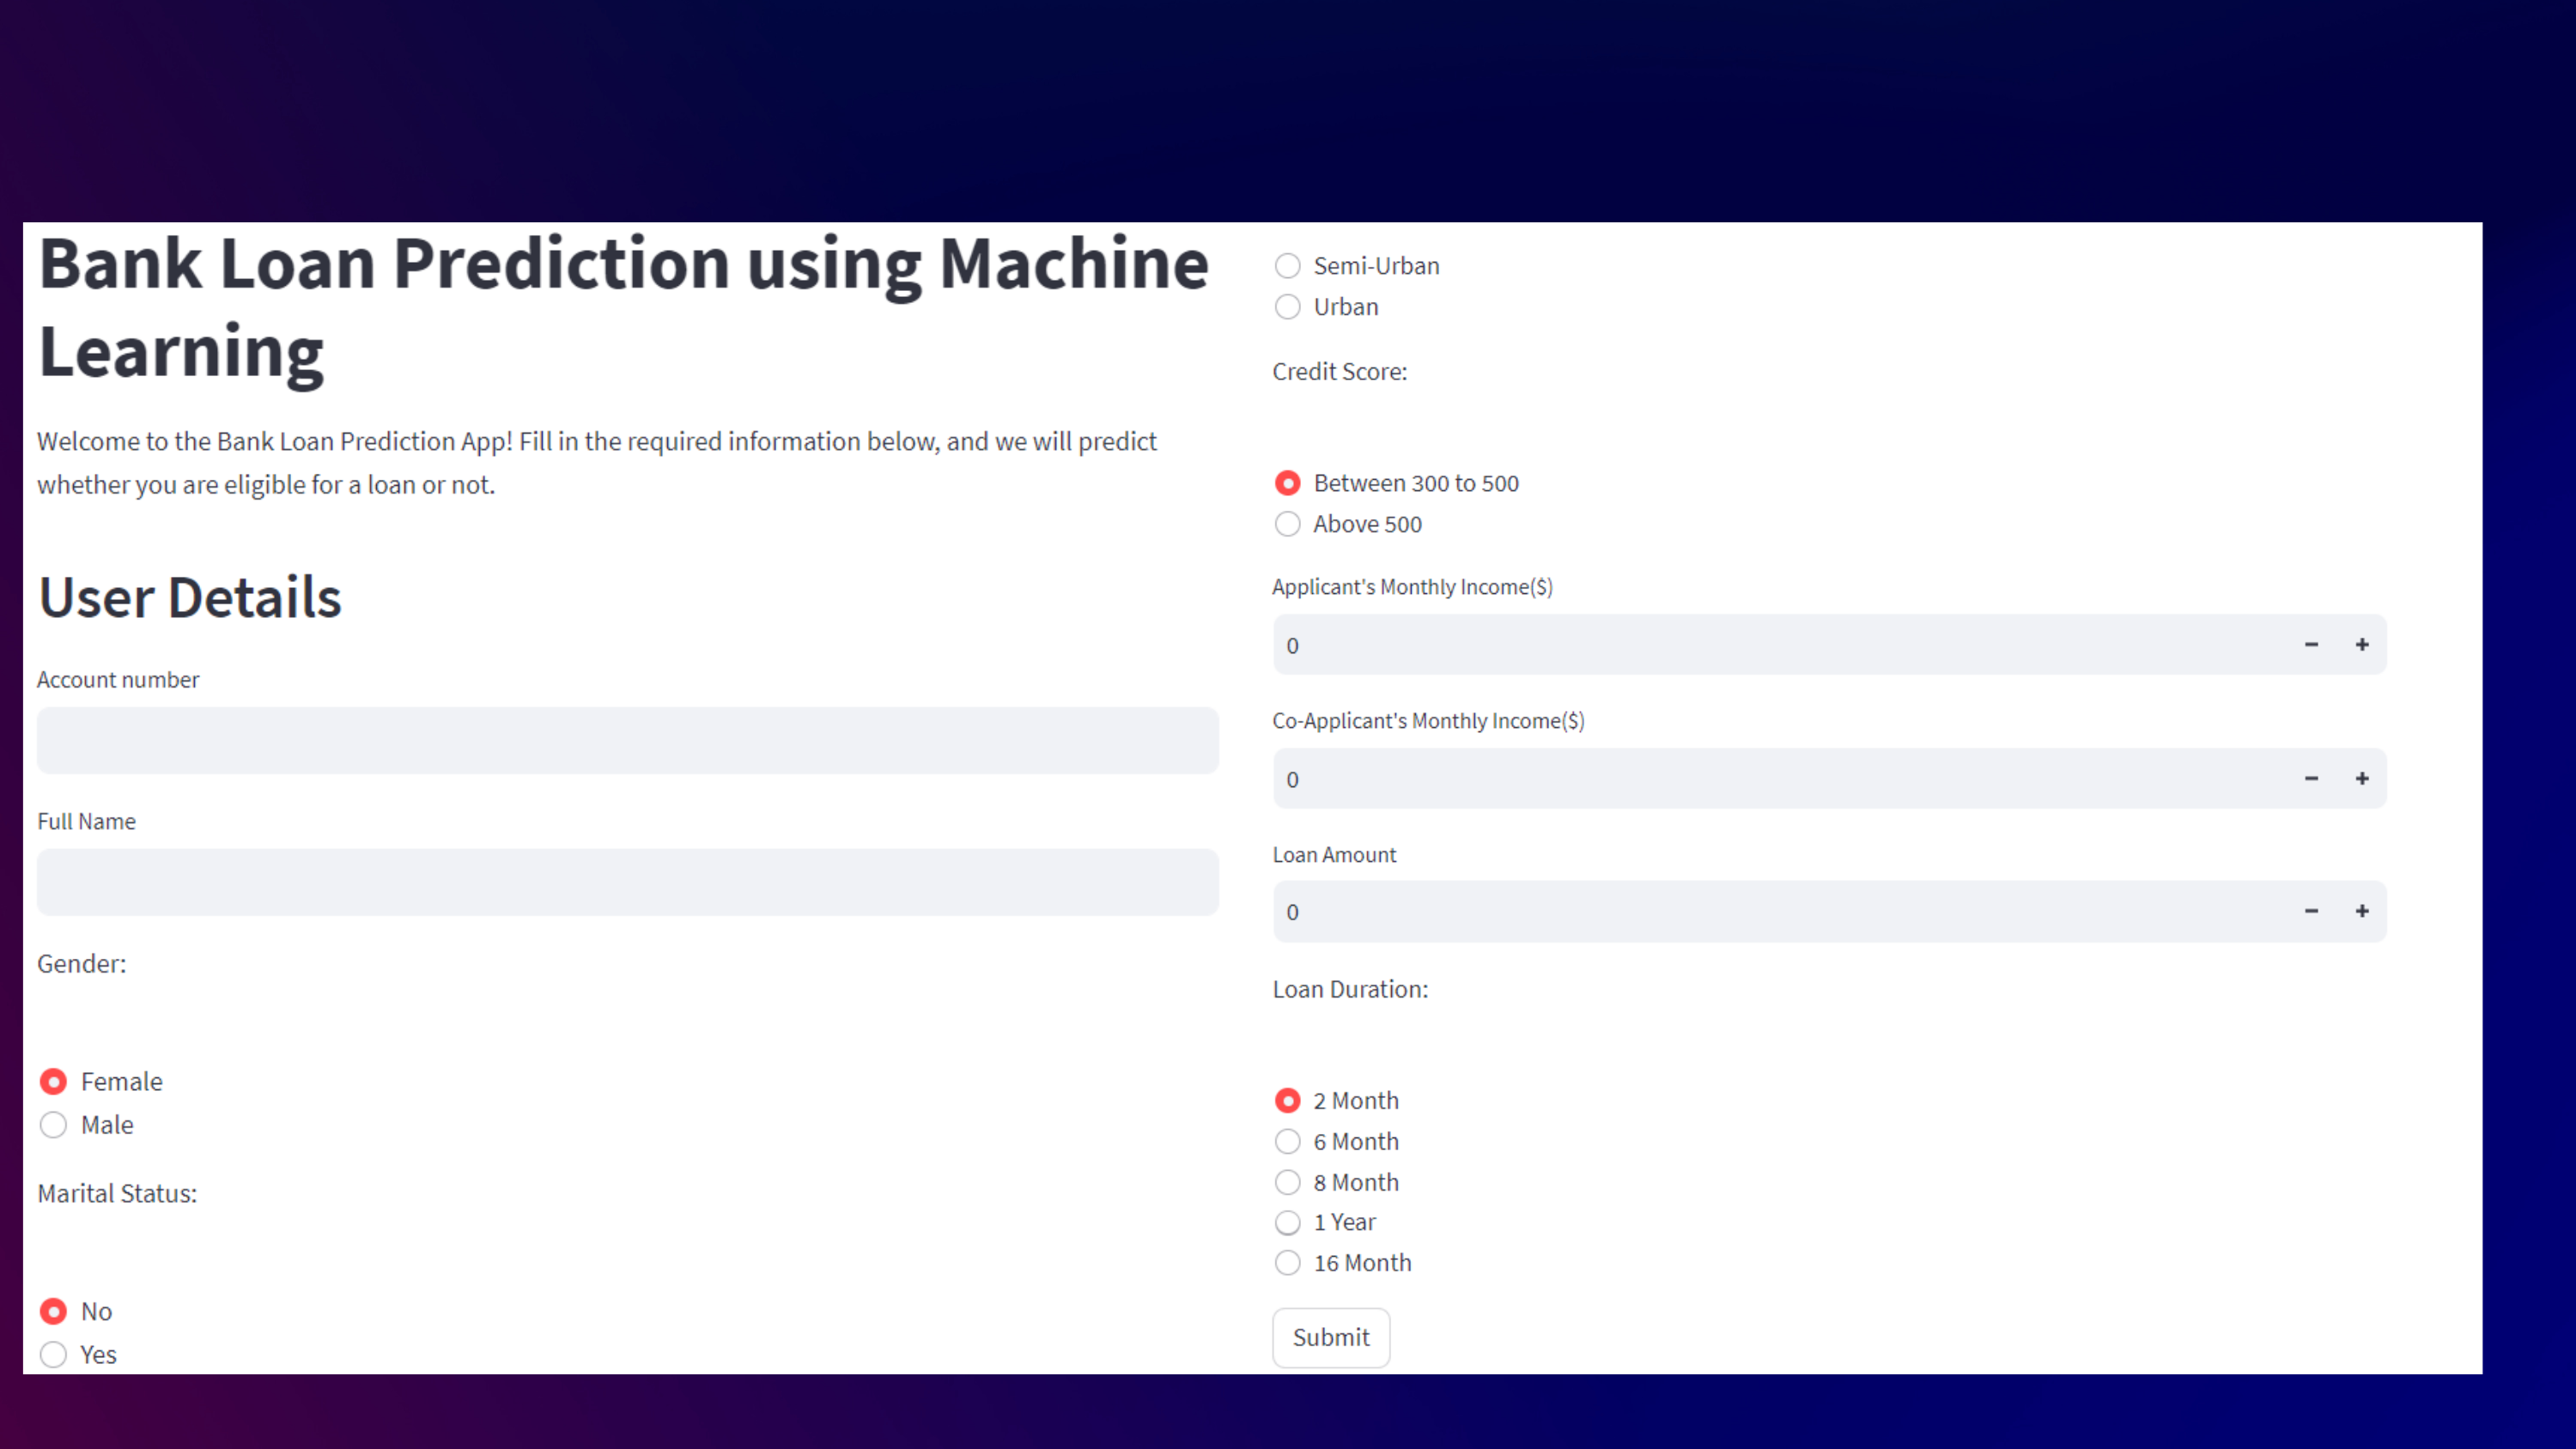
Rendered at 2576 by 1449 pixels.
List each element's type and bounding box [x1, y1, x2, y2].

text_box [1226, 222, 2483, 1374]
text_box [22, 222, 1226, 1374]
text_box [0, 0, 2576, 1449]
